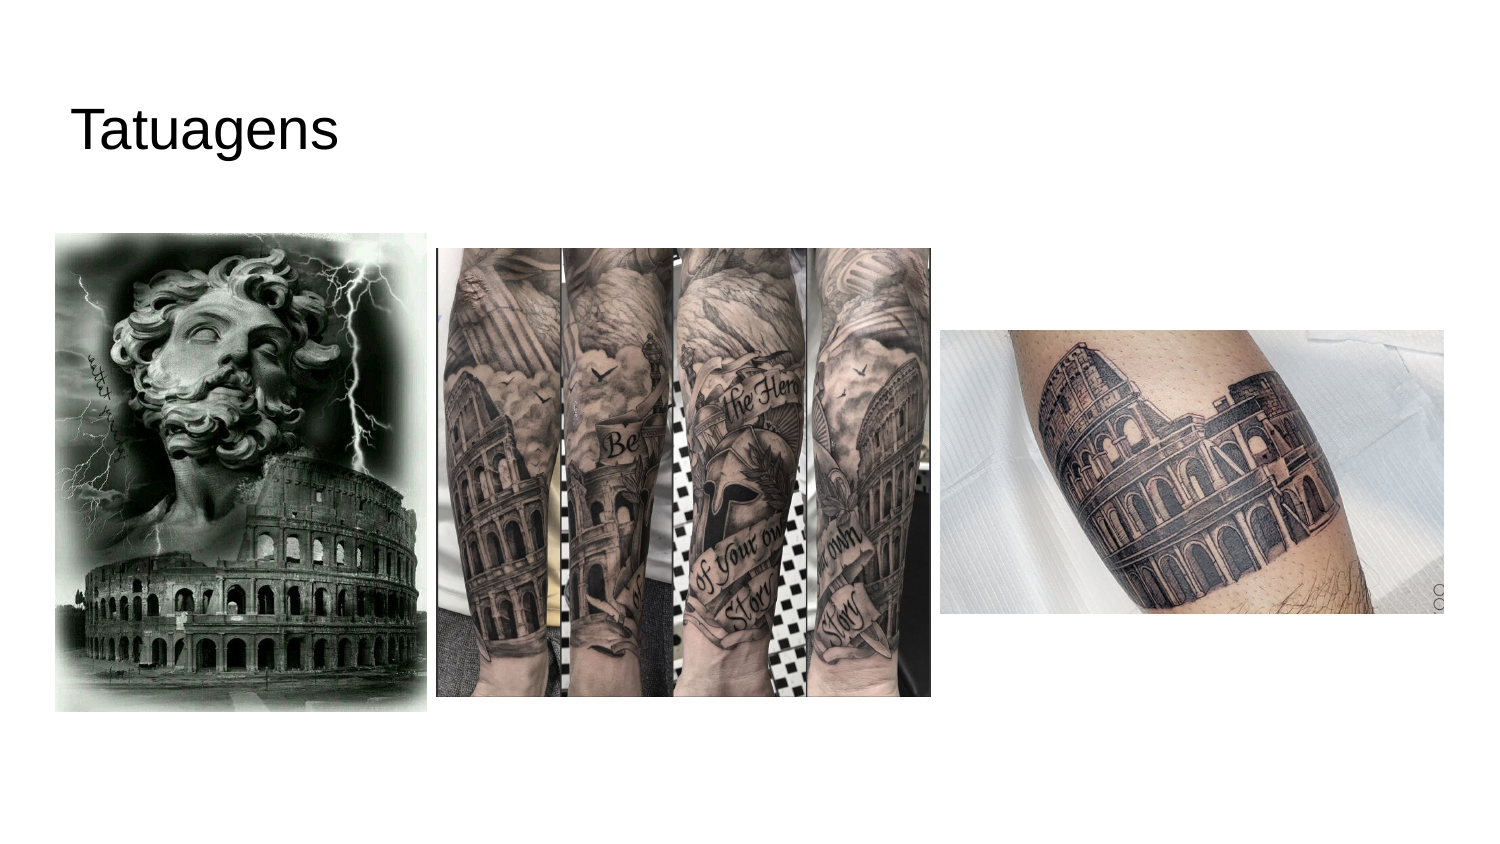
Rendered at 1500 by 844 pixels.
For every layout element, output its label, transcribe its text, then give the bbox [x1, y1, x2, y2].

picture [939, 330, 1445, 615]
title Tatuagens [55, 76, 1453, 171]
picture [436, 247, 931, 697]
picture [55, 233, 427, 712]
